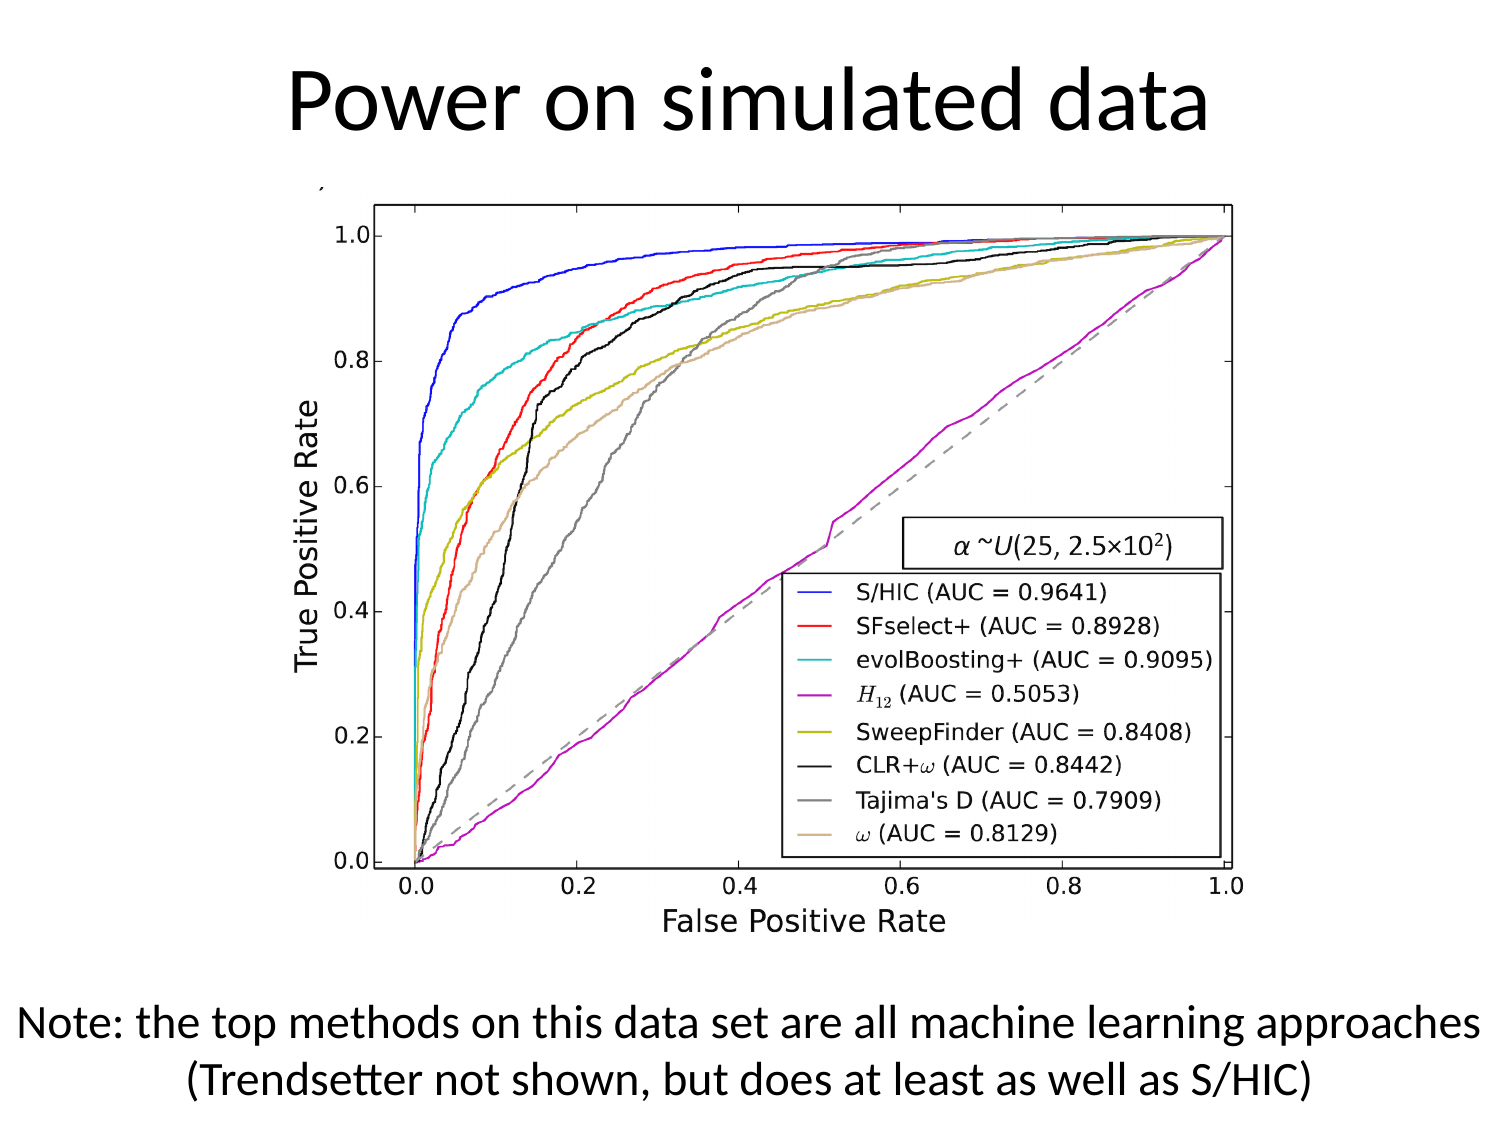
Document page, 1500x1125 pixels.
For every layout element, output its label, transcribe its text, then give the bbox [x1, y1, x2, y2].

text_box Power on simulated data [0, 0, 1500, 188]
picture [291, 187, 1244, 934]
text_box Note: the top methods on this data set are all machine learning approaches (Trendsetter not shown, but does at least as well as S/HIC) [0, 982, 1500, 1113]
